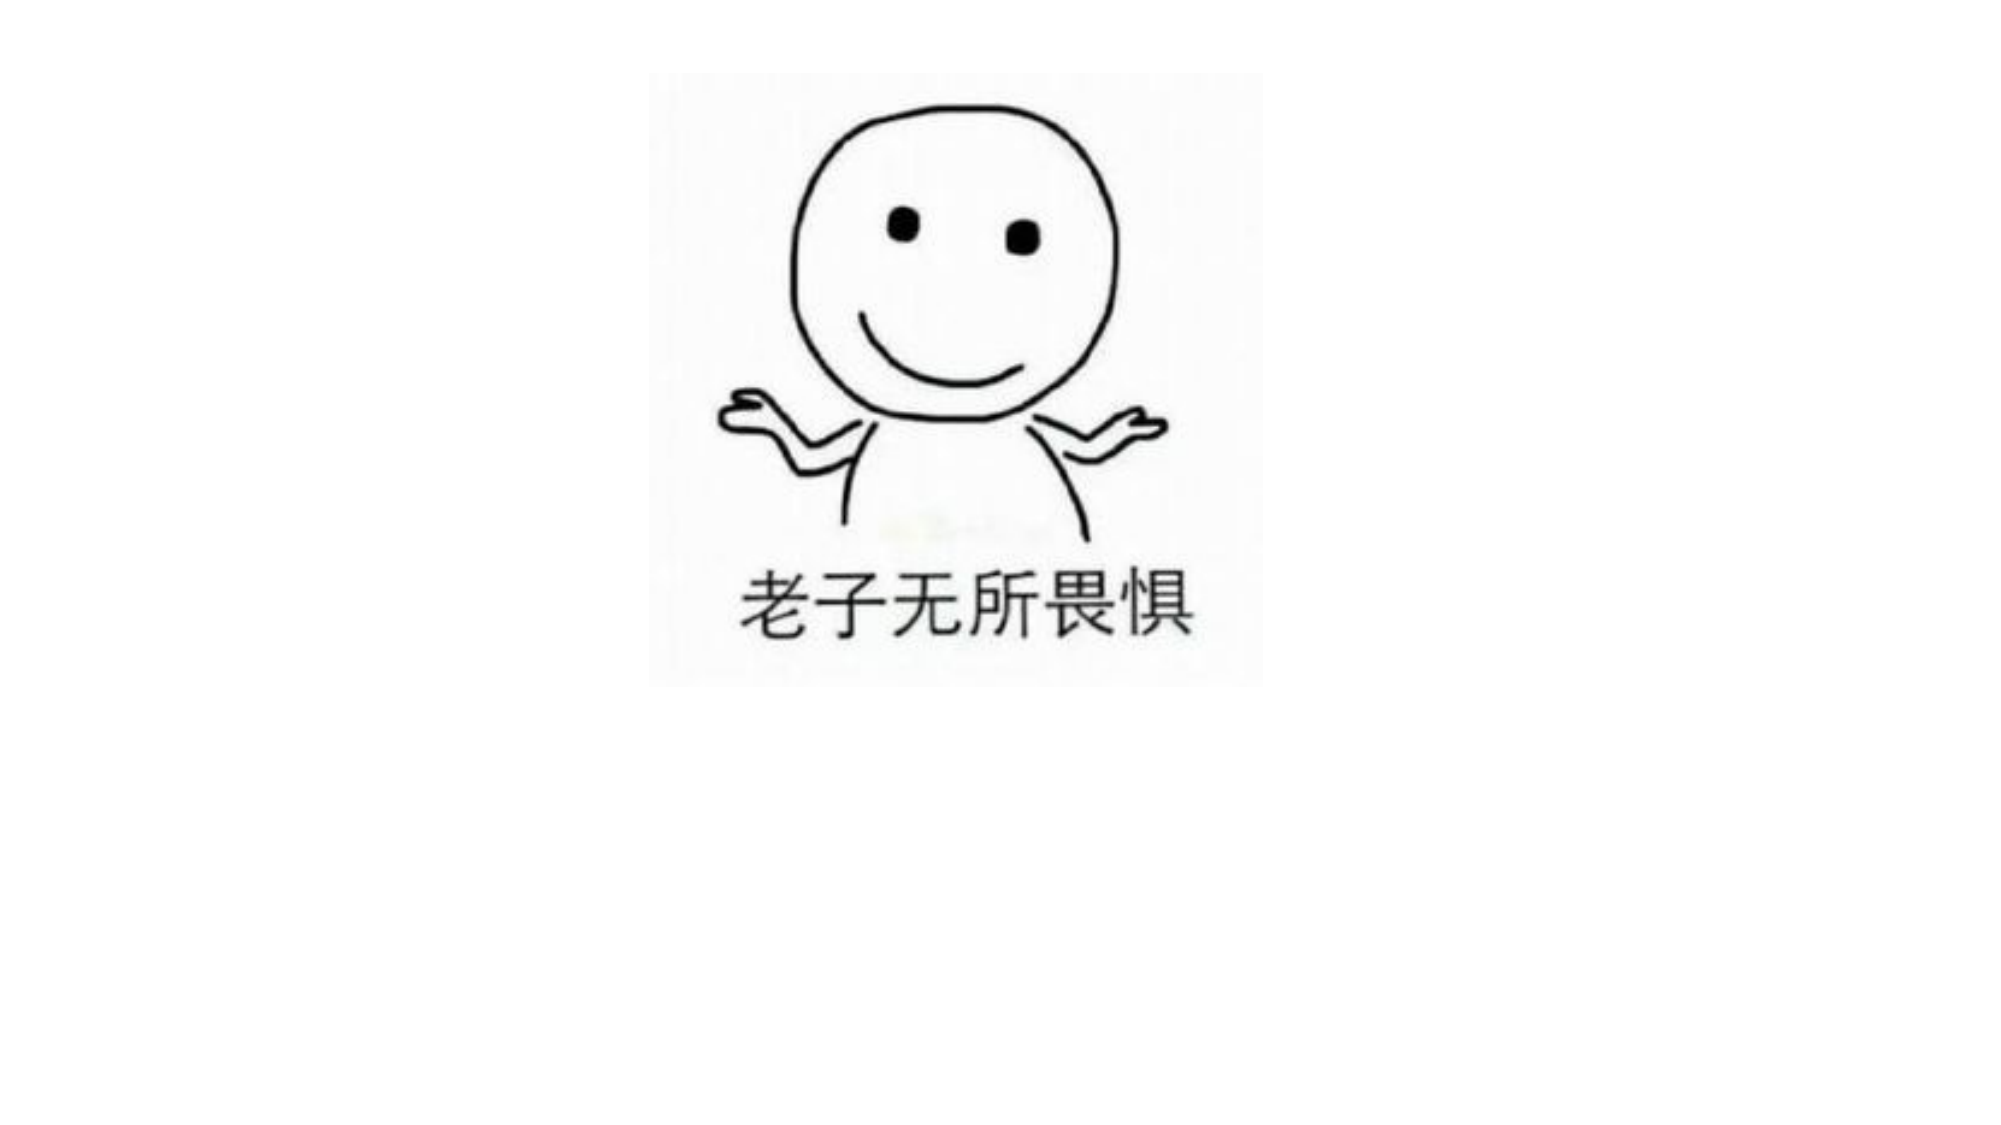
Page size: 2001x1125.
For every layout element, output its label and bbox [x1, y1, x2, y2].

picture [649, 73, 1263, 687]
